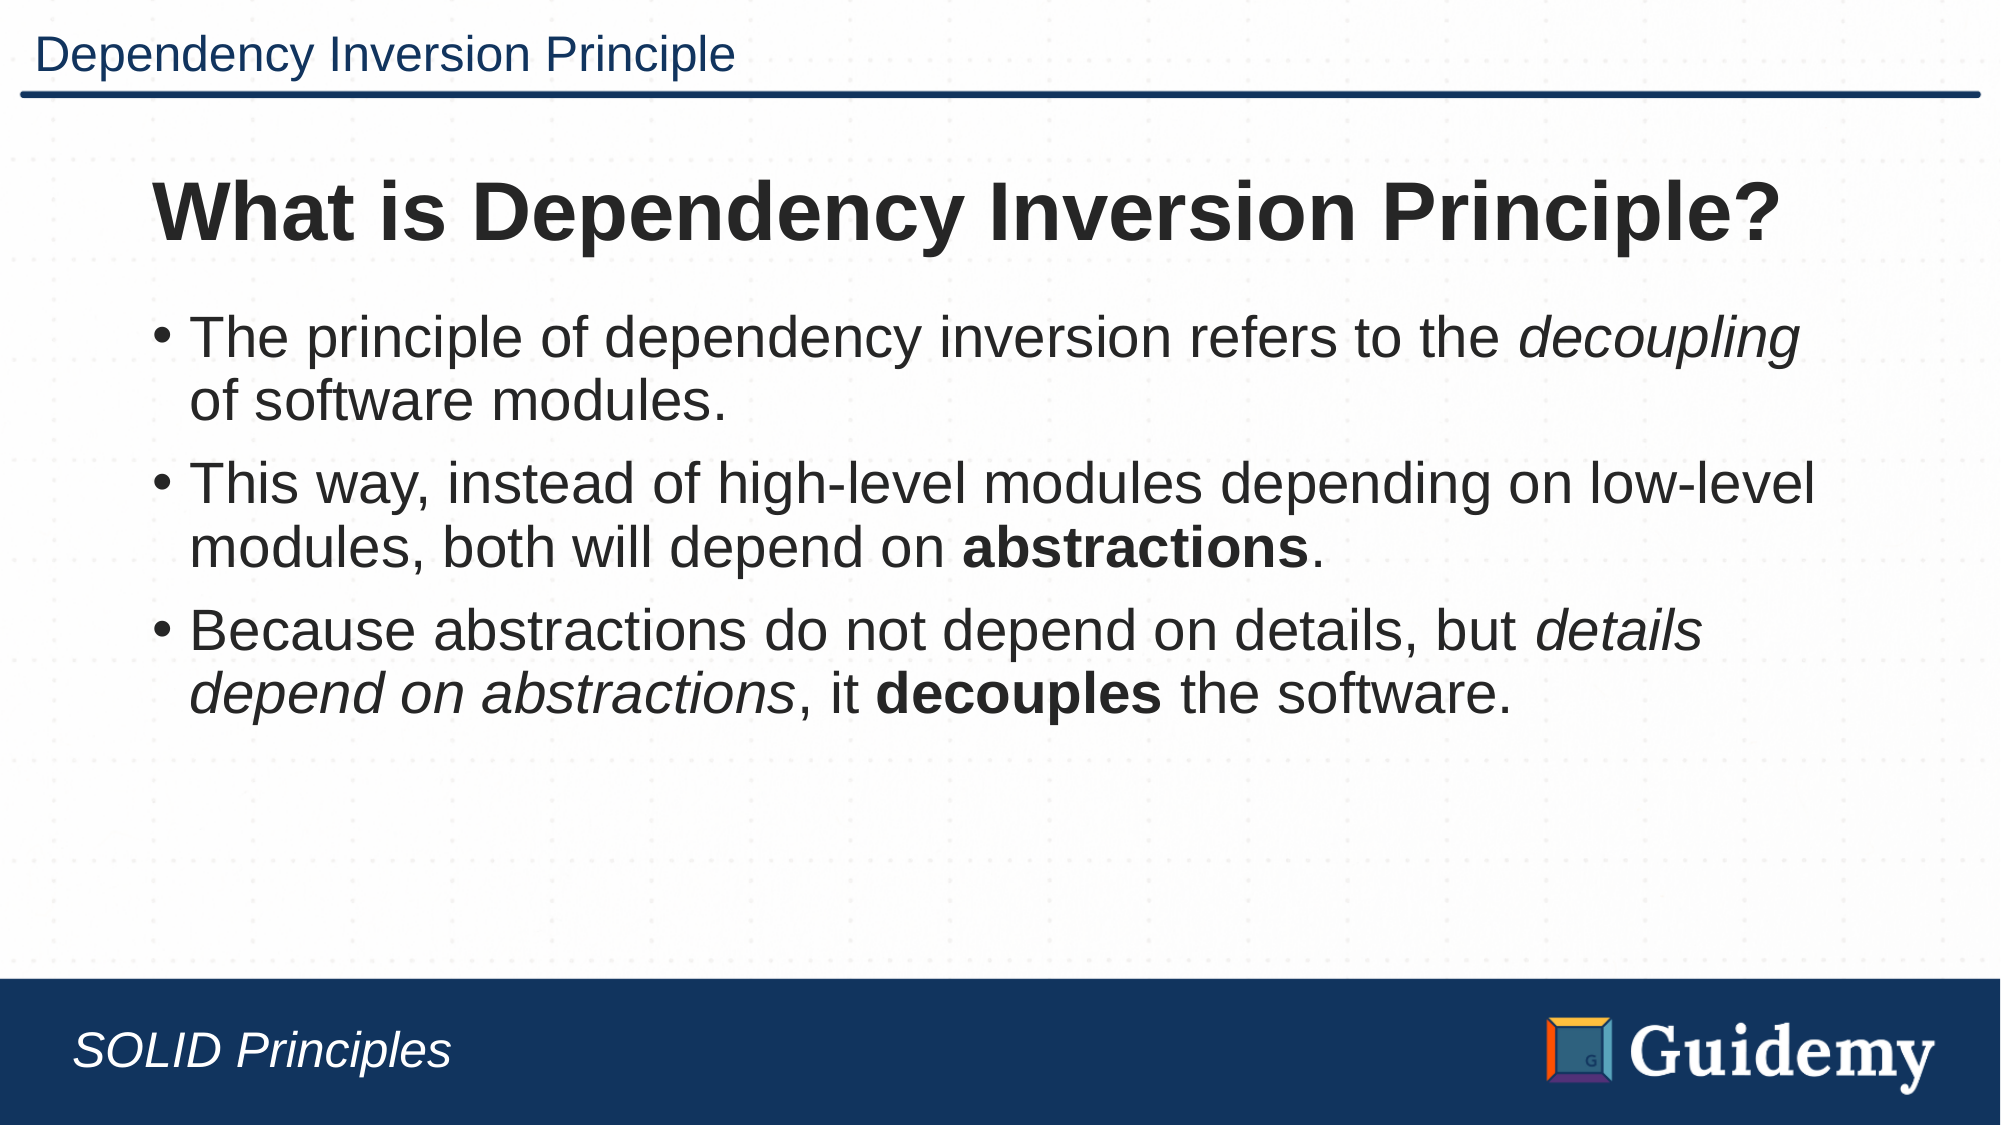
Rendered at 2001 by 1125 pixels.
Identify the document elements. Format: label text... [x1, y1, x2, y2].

picture [0, 0, 2001, 1125]
list The principle of dependency inversion refers to the decoupling of software modules. This way, instead of high-level modules depending on low-level modules, both will depend on abstractions. Because abstractions do not depend on details, but details depend on abstractions, it decouples the software. [137, 299, 1863, 1014]
text_box SOLID Principles [56, 1014, 945, 1090]
text_box What is Dependency Inversion Principle? [137, 158, 1863, 268]
title Dependency Inversion Principle [19, 17, 1130, 93]
